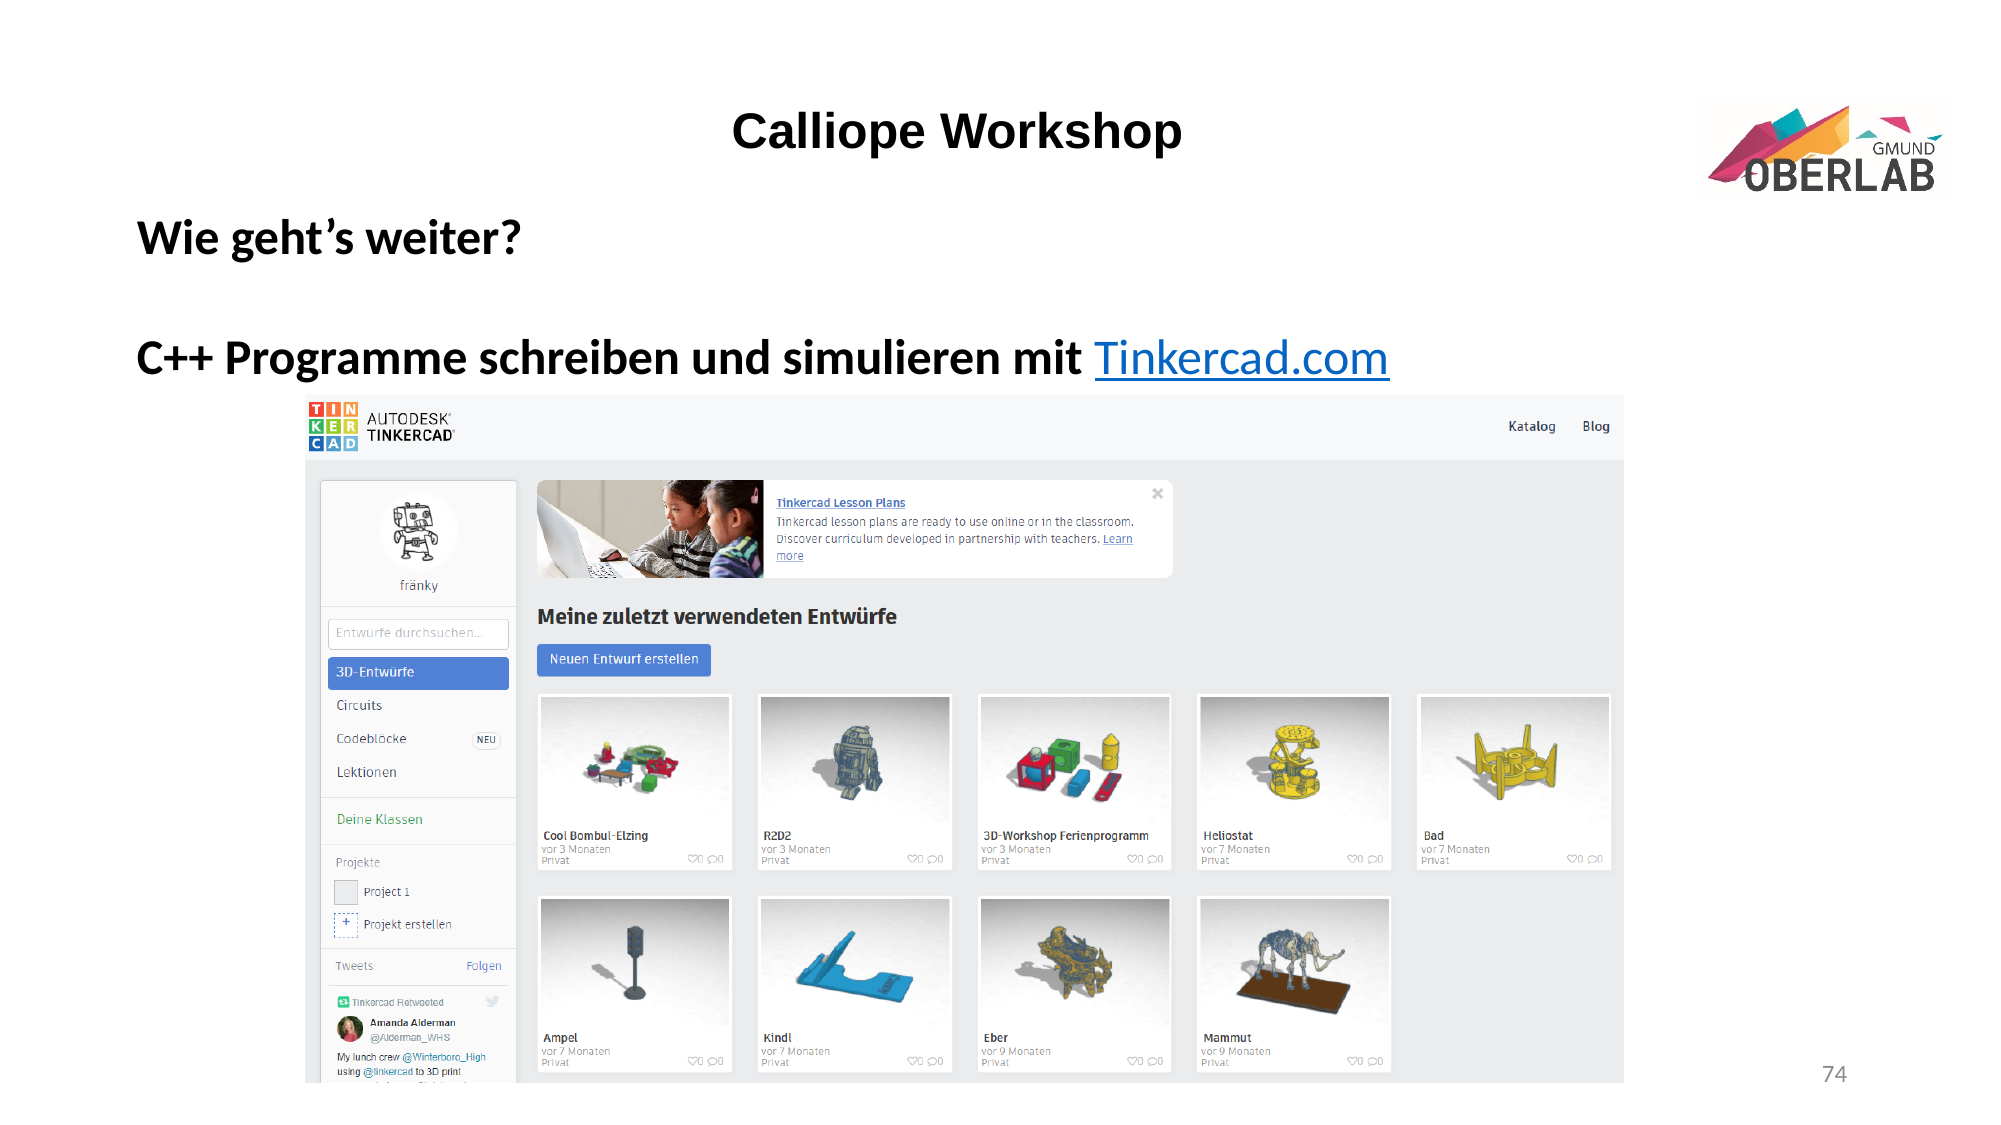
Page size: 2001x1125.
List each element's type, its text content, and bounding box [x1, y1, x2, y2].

slide_number 74 [1412, 1042, 1863, 1103]
picture [1700, 98, 1950, 198]
subtitle Calliope Workshop [214, 98, 1715, 231]
text_box Wie geht’s weiter? C++ Programme schreiben und simulieren mit Tinkercad.com [122, 197, 1660, 392]
picture [305, 394, 1624, 1083]
